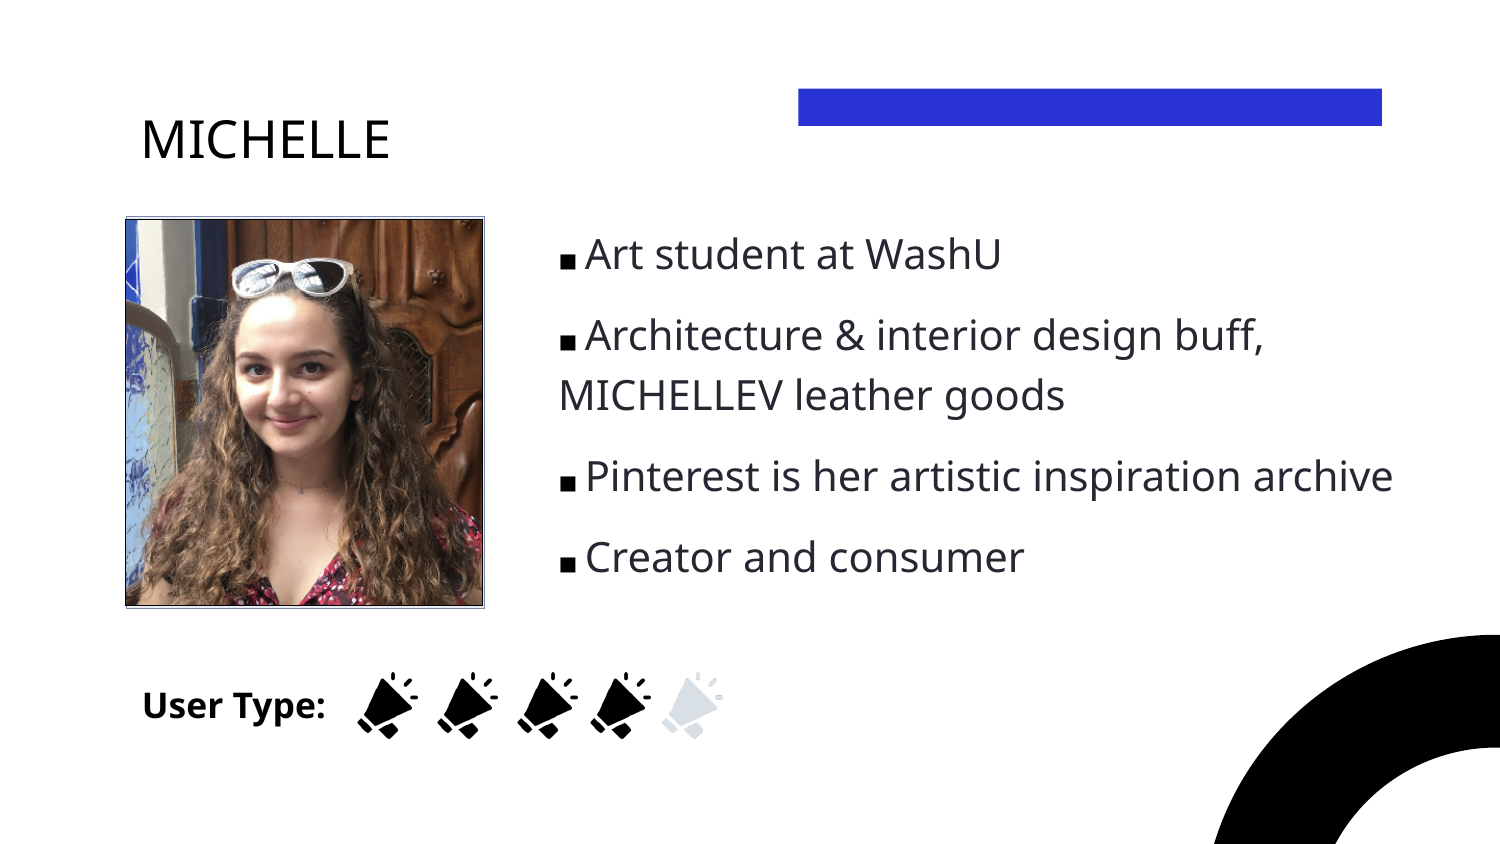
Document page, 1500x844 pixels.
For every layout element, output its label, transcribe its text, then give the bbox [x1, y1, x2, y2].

picture [659, 672, 726, 740]
picture [354, 672, 421, 739]
picture [434, 672, 501, 740]
title MICHELLE [125, 90, 484, 186]
picture [514, 672, 581, 740]
picture [125, 219, 484, 606]
text_box [126, 216, 485, 609]
text_box ◾ Art student at WashU ◾ Architecture & interior design buff, MICHELLEV leather goods ◾ Pinterest is her artistic inspiration archive ◾ Creator and consumer [558, 218, 1450, 581]
picture [586, 672, 654, 740]
text_box User Type: [126, 668, 377, 741]
